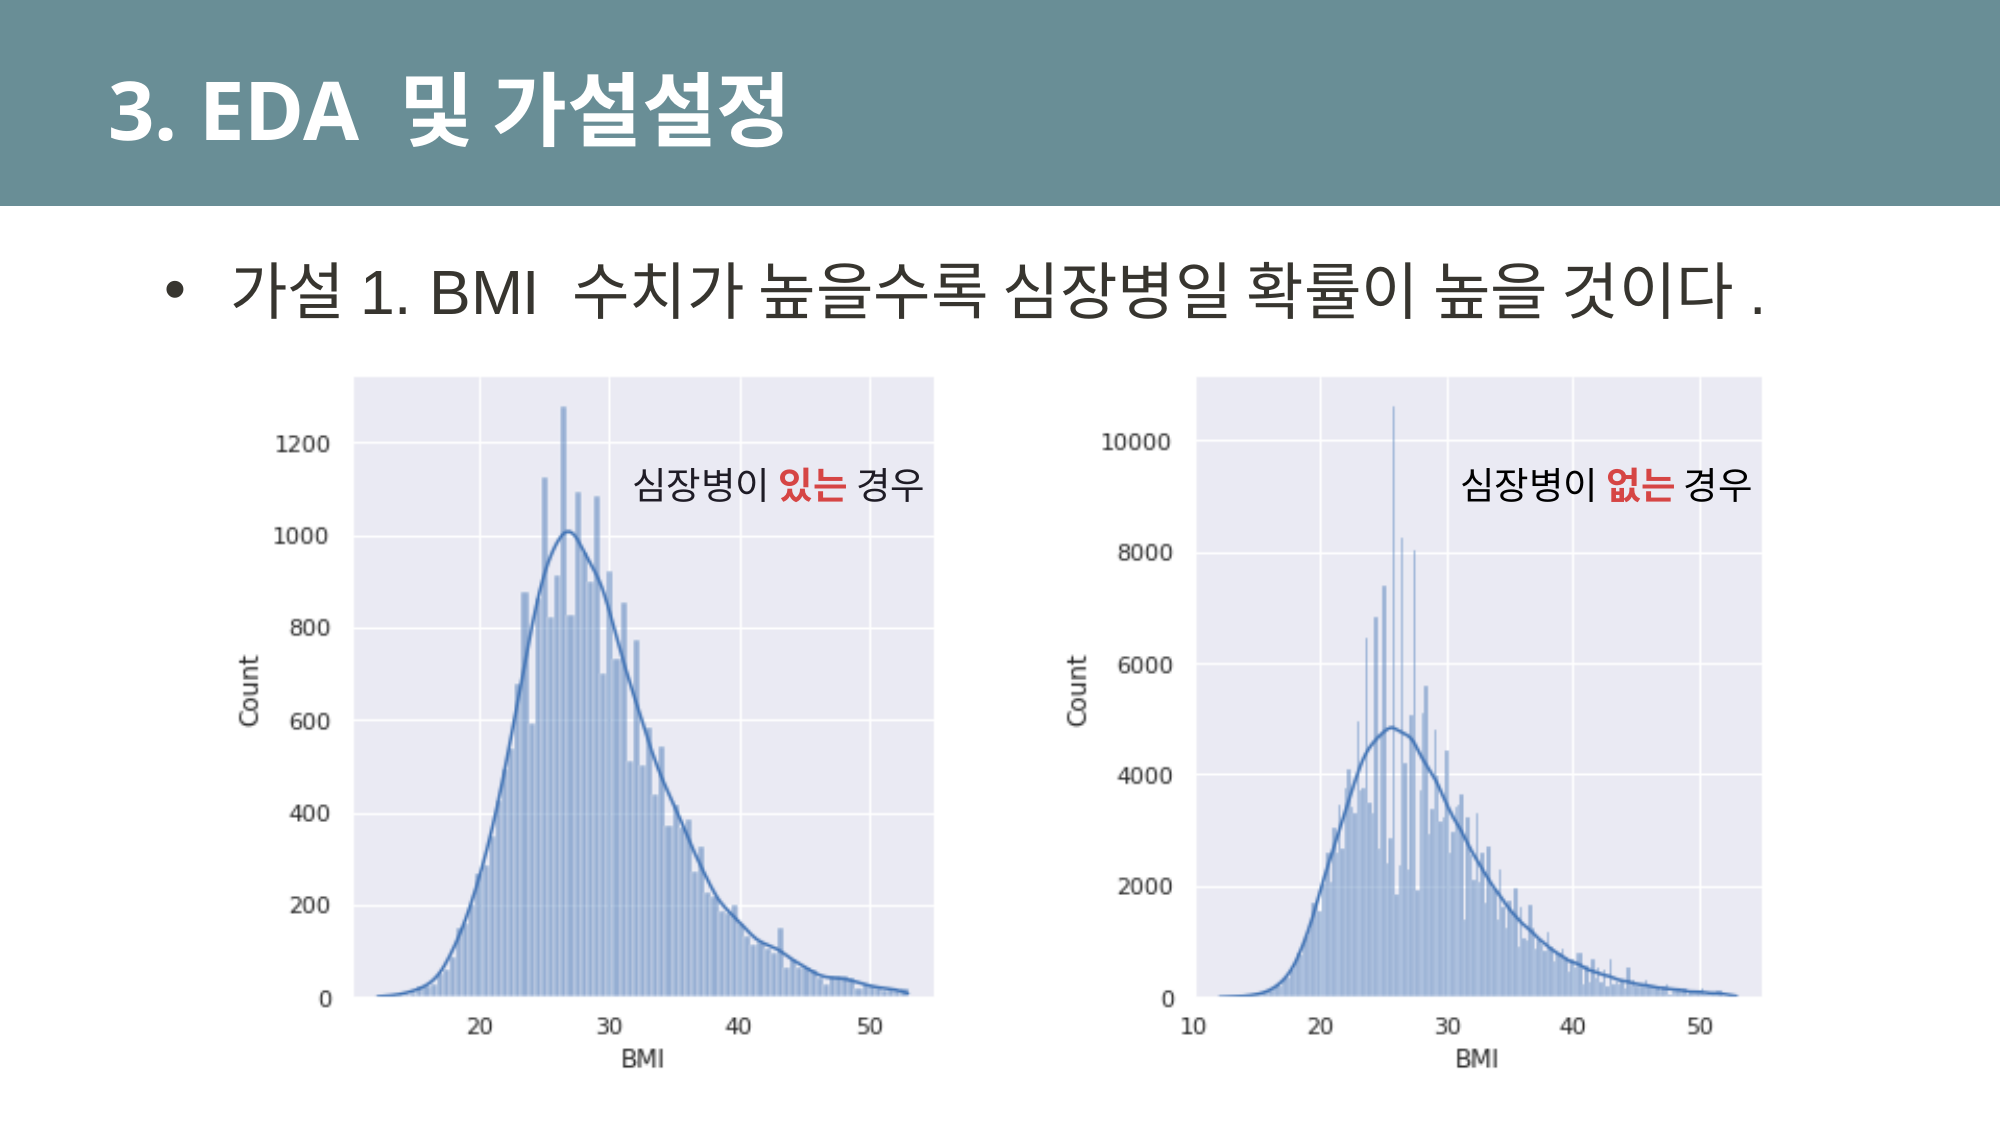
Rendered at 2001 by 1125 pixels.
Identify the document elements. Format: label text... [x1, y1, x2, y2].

list 가설1. BMI 수치가 높을수록 심장병일 확률이 높을 것이다. [155, 243, 1879, 1036]
picture [0, 0, 2000, 1125]
title 3. EDA 및 가설설정 [99, 42, 1901, 175]
